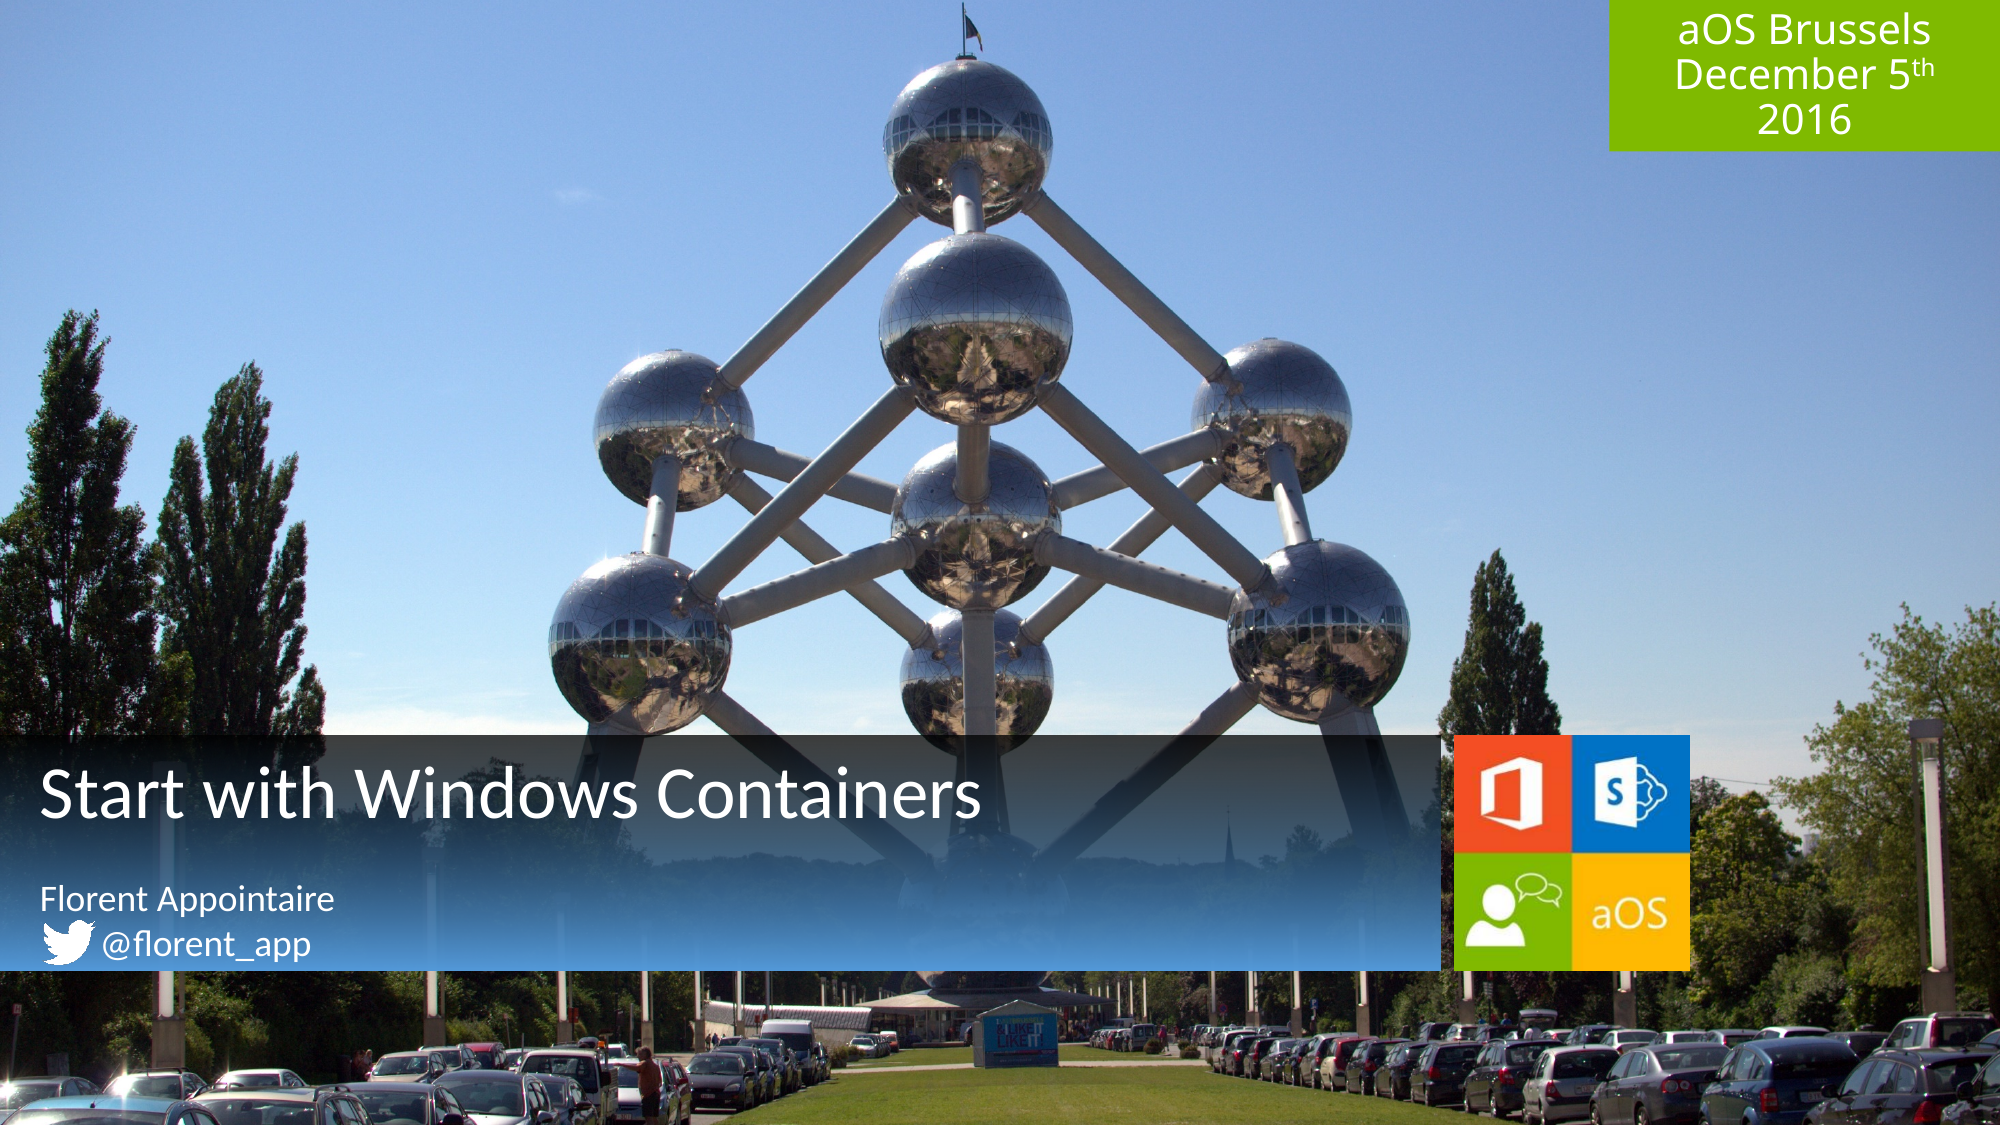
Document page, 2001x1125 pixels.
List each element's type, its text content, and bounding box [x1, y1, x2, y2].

title Start with Windows Containers [24, 735, 1427, 854]
list Florent Appointaire @florent_app [24, 866, 701, 969]
picture [0, 0, 2000, 1125]
